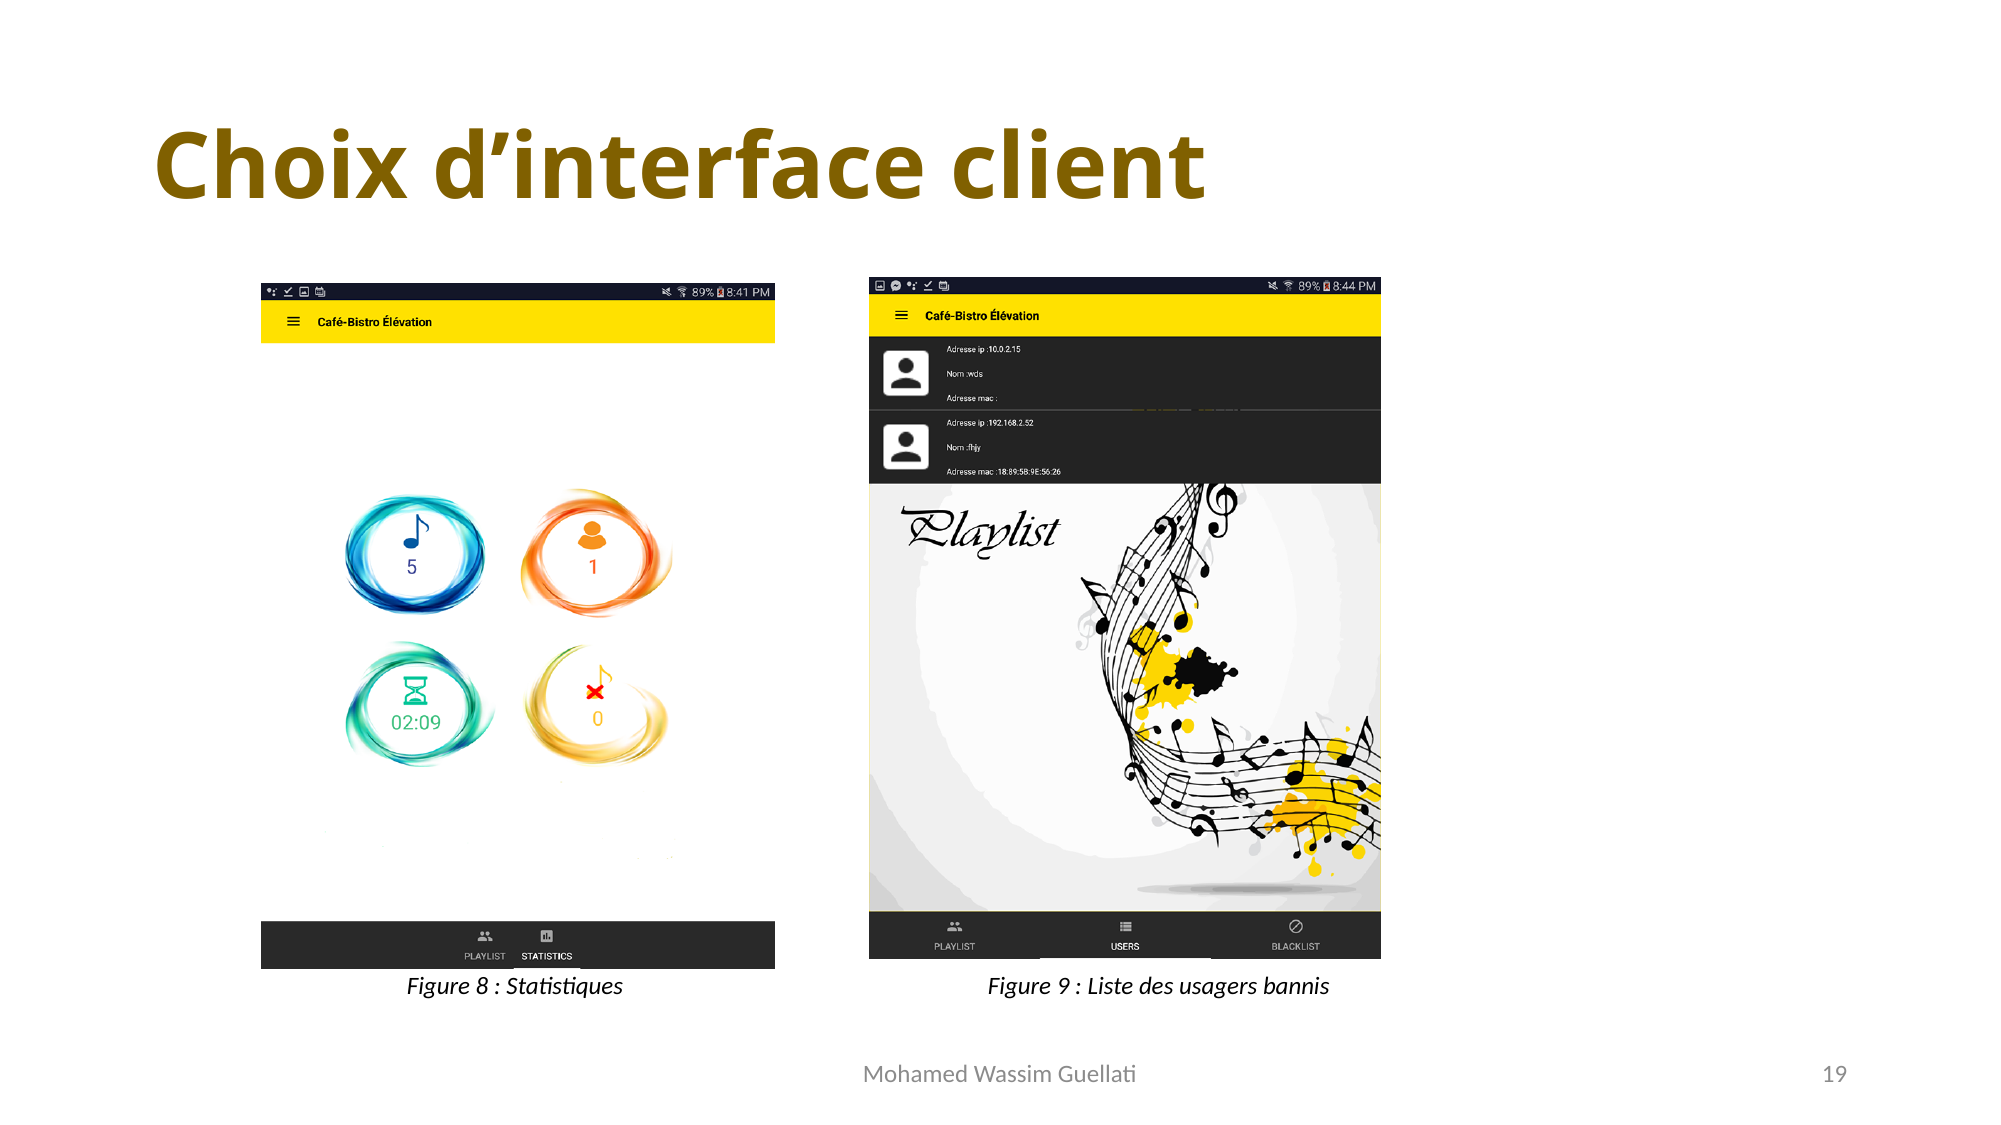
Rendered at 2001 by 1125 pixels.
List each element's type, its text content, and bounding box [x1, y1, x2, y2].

text_box Figure 9 : Liste des usagers bannis [904, 962, 1413, 1008]
picture [869, 277, 1381, 959]
footer Mohamed Wassim Guellati [662, 1042, 1338, 1103]
title Choix d’interface client [137, 59, 1863, 278]
slide_number 19 [1412, 1042, 1863, 1103]
picture [261, 283, 776, 969]
text_box Figure 8 : Statistiques [255, 962, 775, 1008]
